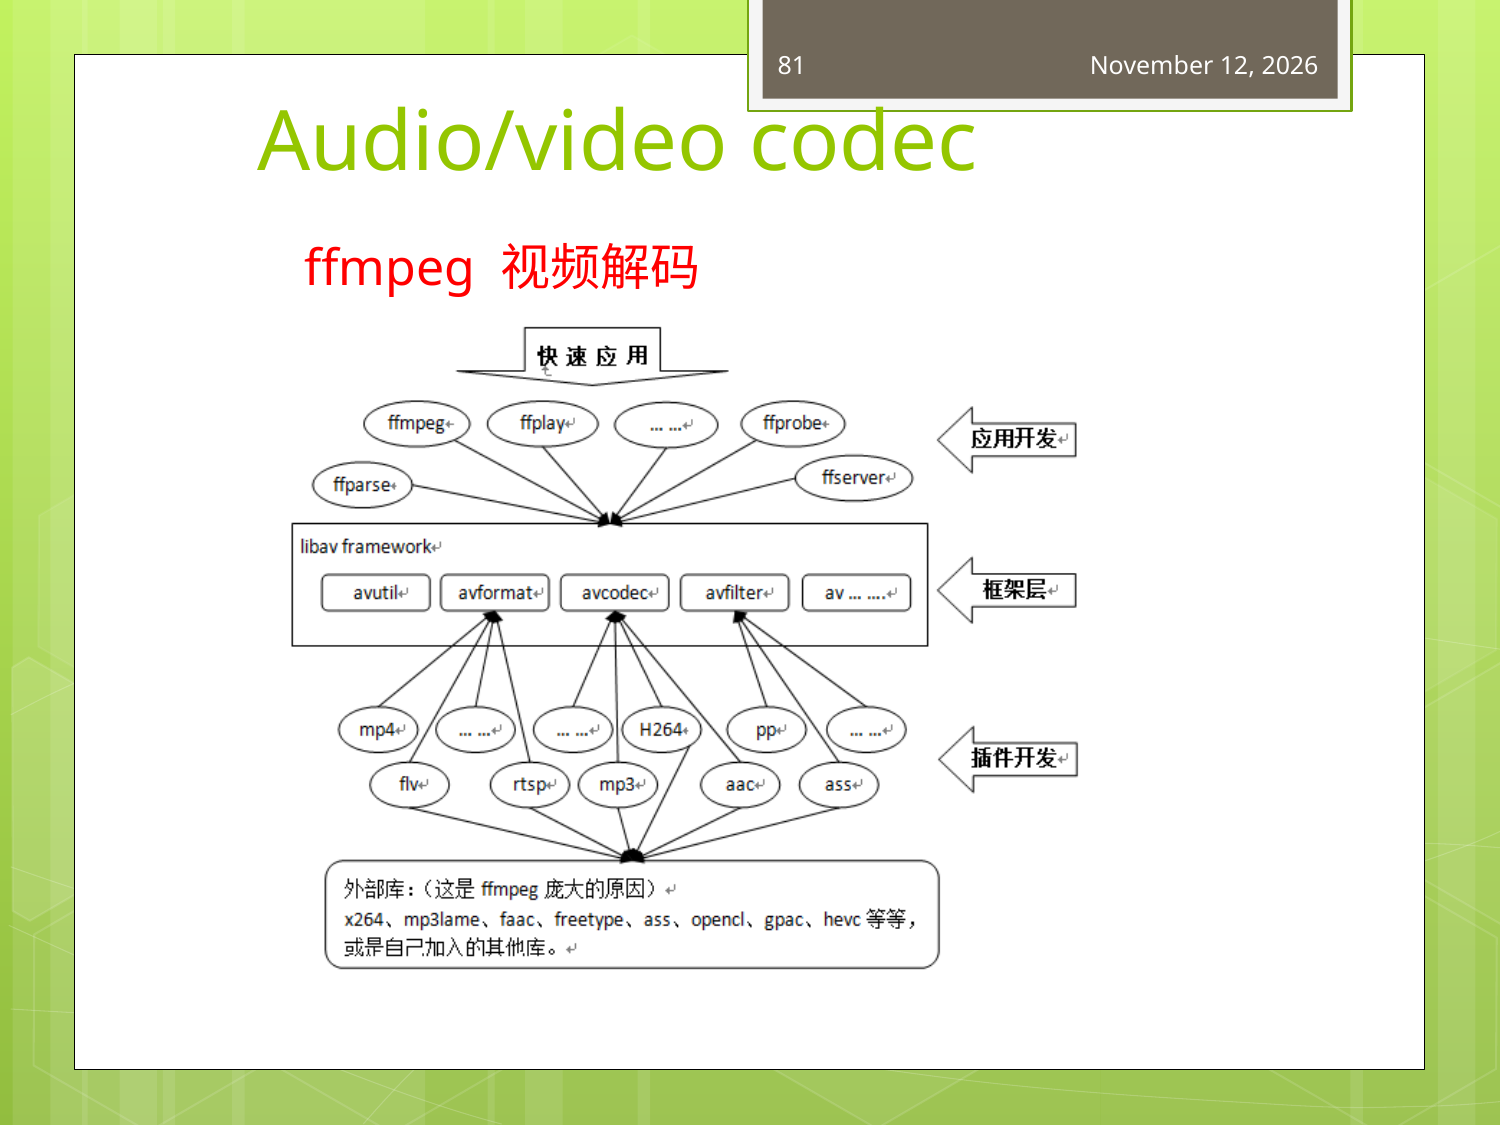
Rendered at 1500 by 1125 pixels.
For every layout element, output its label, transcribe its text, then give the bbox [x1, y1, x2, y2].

slide_number 81 [762, 36, 982, 97]
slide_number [983, 36, 1334, 97]
footer [761, 960, 1336, 1020]
text_box ffmpeg 视频解码 [289, 210, 1247, 304]
picture [286, 310, 1082, 988]
title Audio/video codec [242, 54, 1348, 195]
